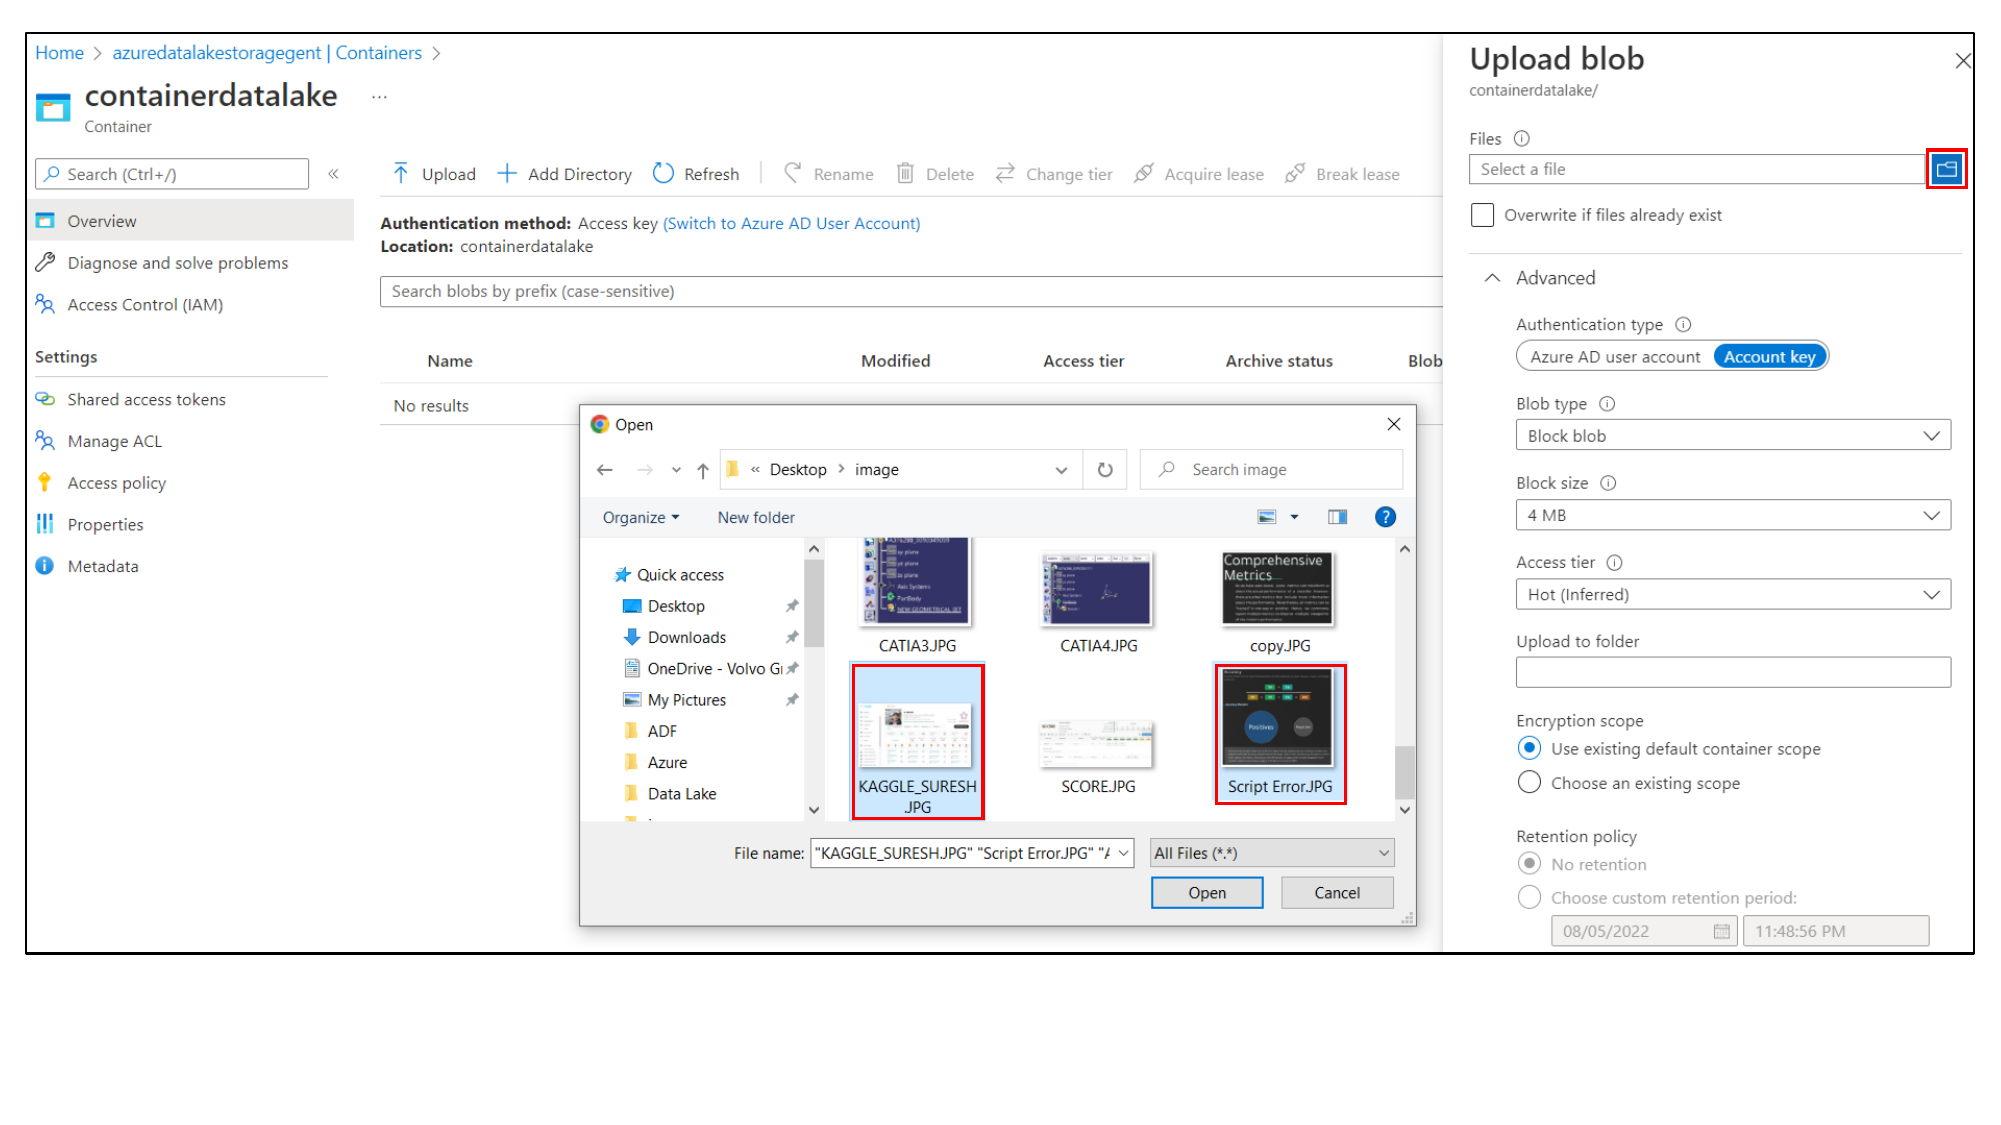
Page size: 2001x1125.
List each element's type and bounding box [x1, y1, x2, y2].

picture [27, 34, 1973, 953]
